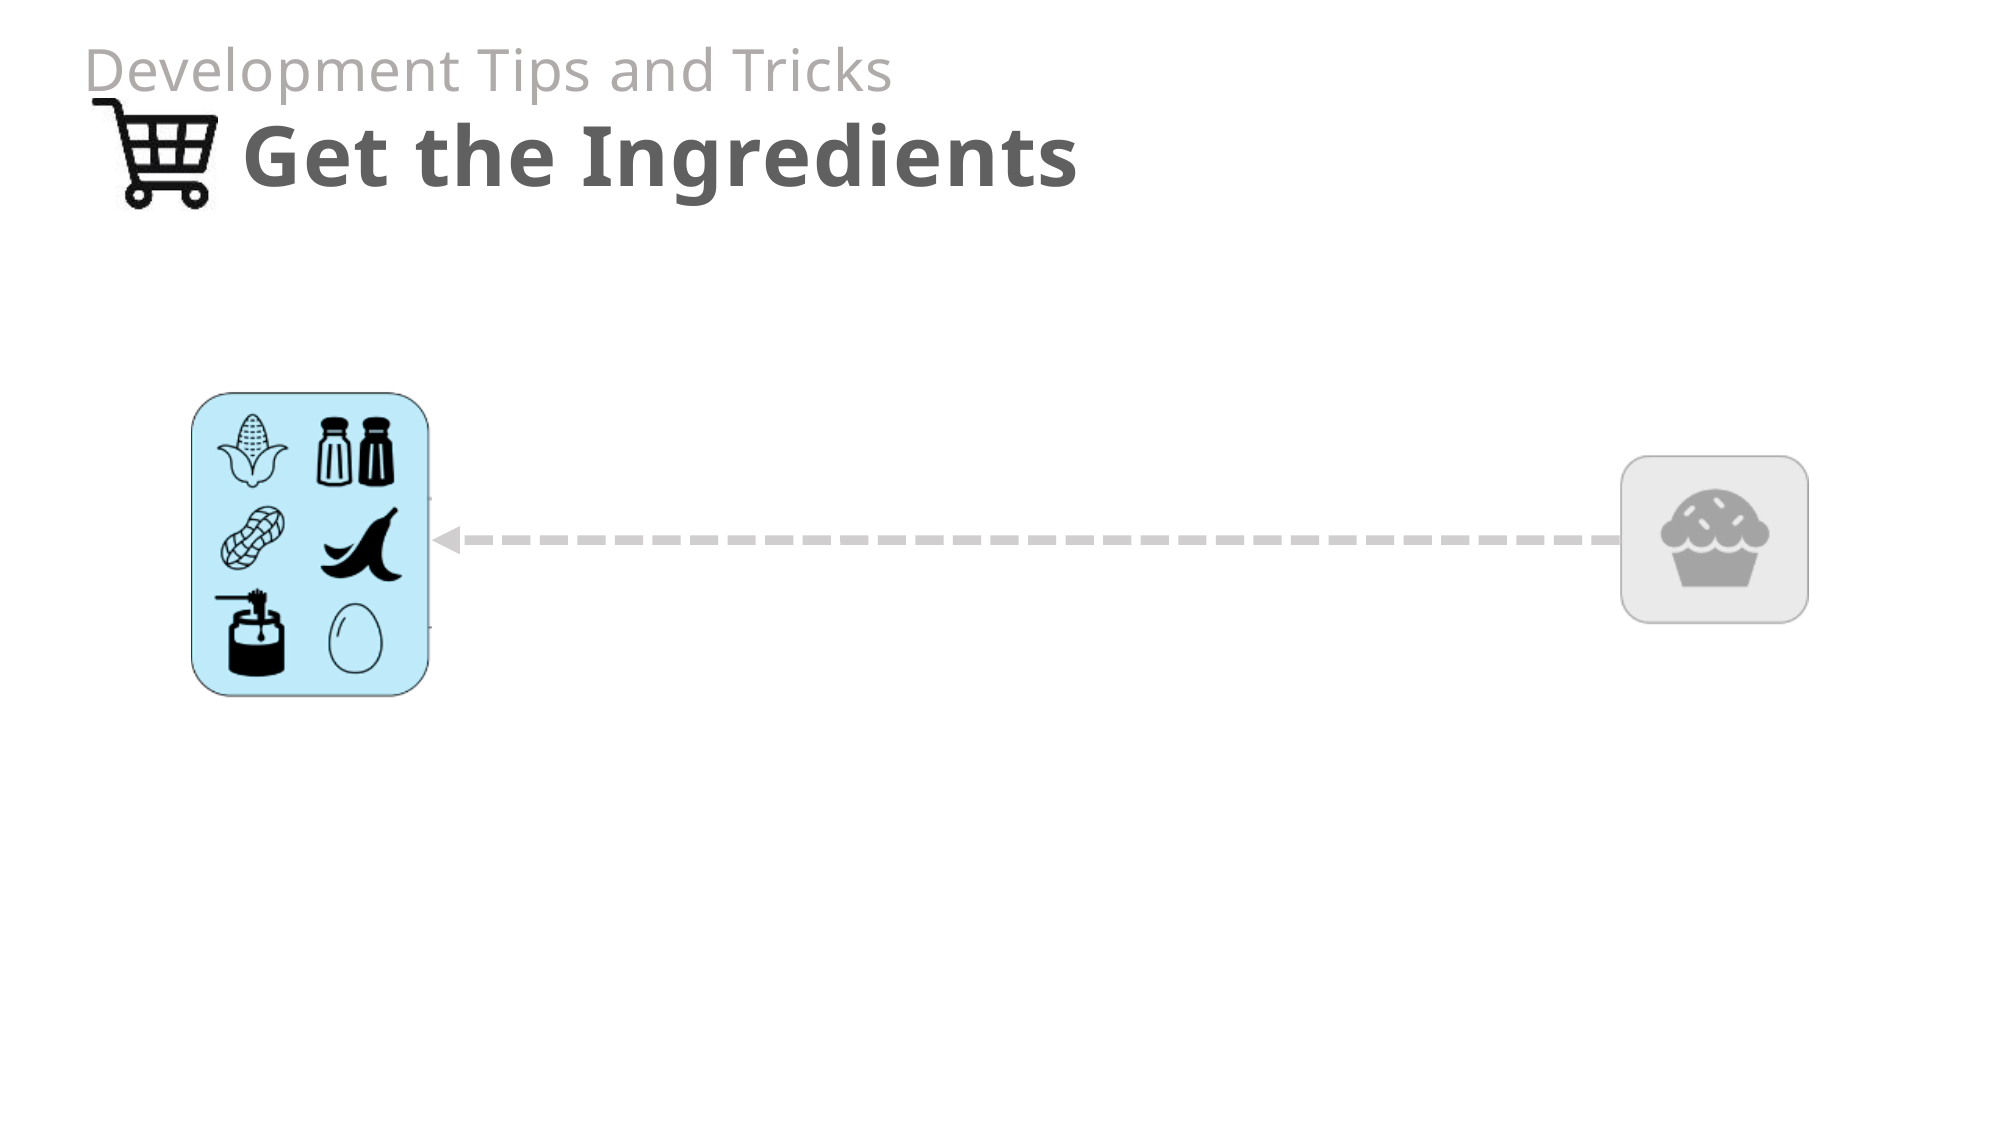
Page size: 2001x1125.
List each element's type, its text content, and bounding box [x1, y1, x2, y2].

picture [91, 98, 218, 211]
picture [1619, 451, 1809, 629]
text_box Development Tips and Tricks Get the Ingredients [19, 21, 1981, 211]
picture [191, 355, 432, 864]
